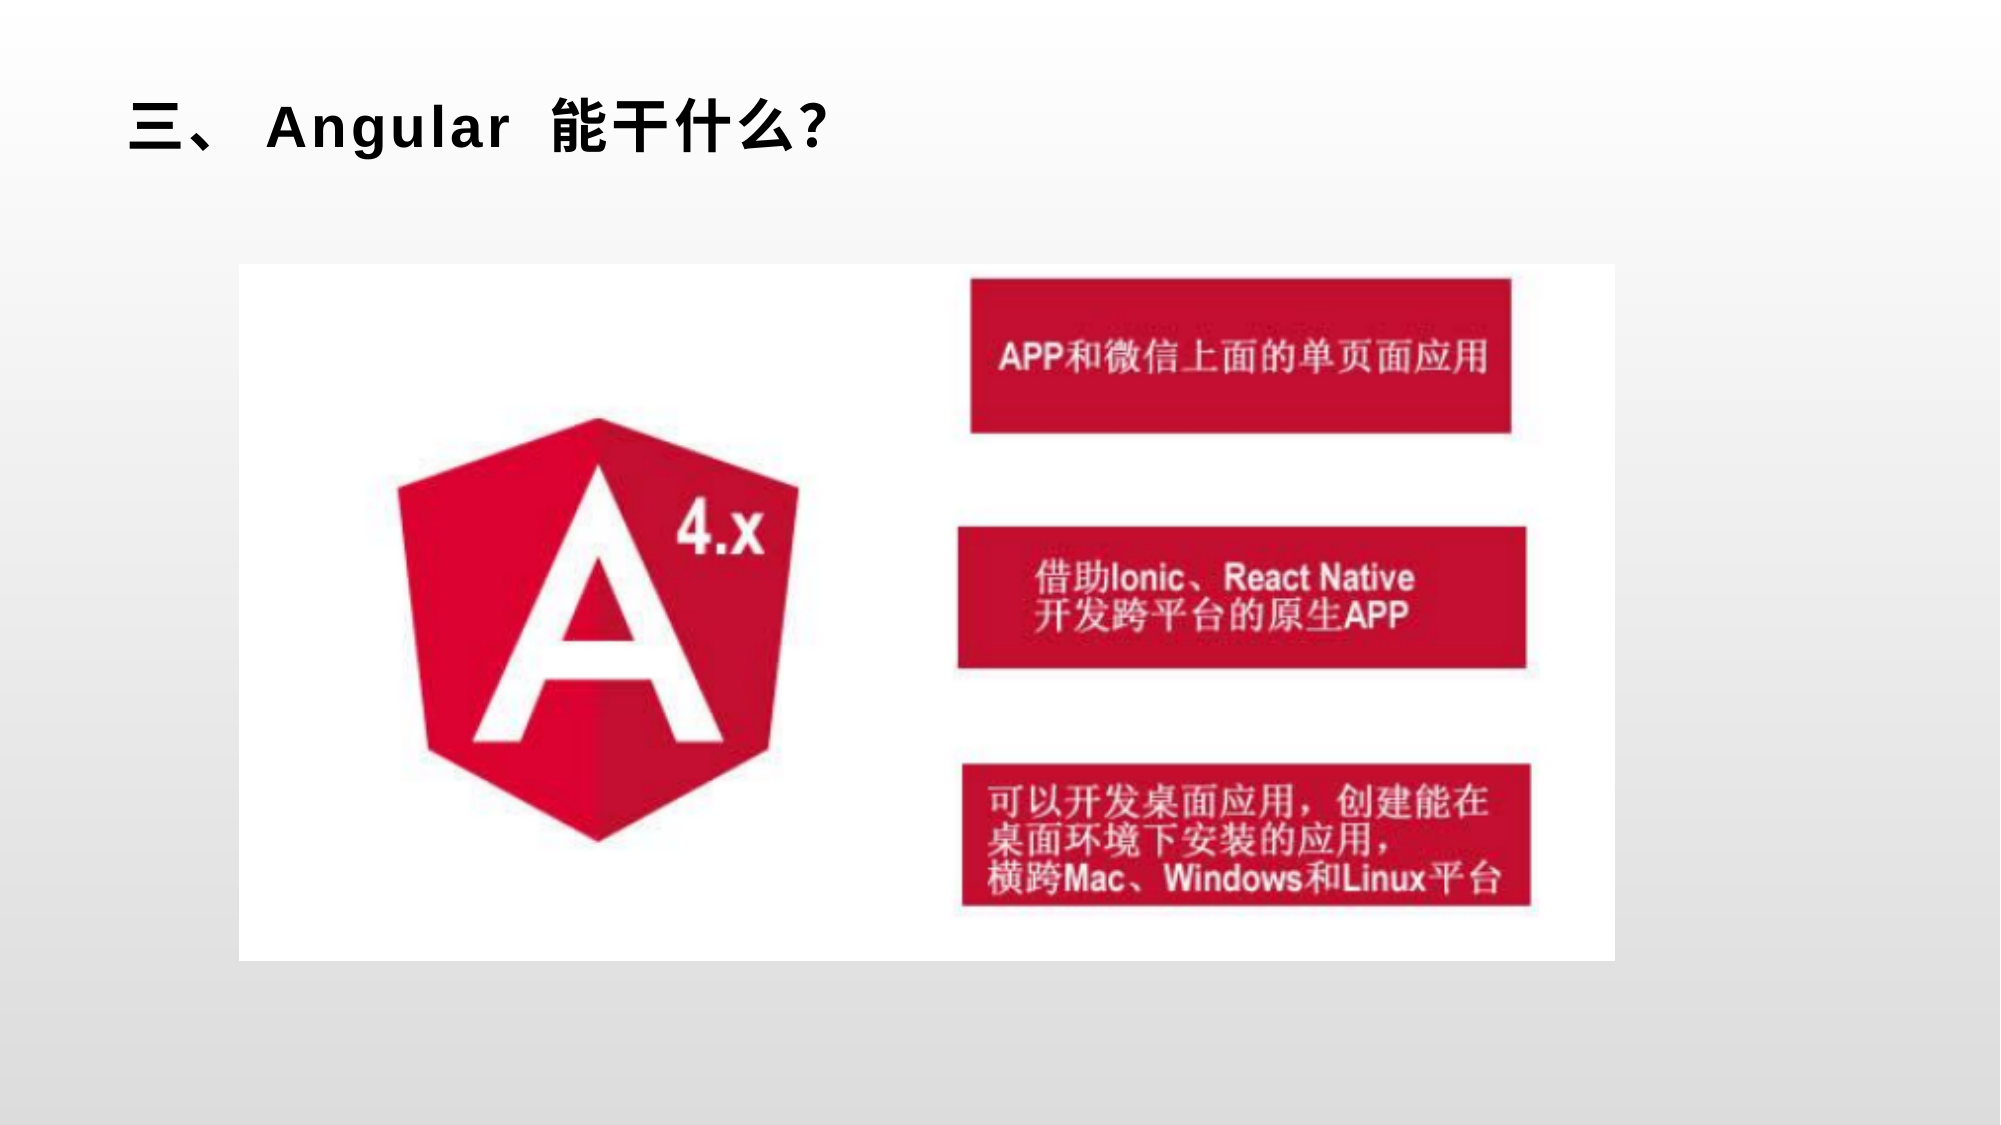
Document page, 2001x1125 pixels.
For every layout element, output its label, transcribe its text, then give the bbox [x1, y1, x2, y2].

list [239, 264, 1615, 961]
title 三、Angular 能干什么？ [109, 70, 1891, 178]
